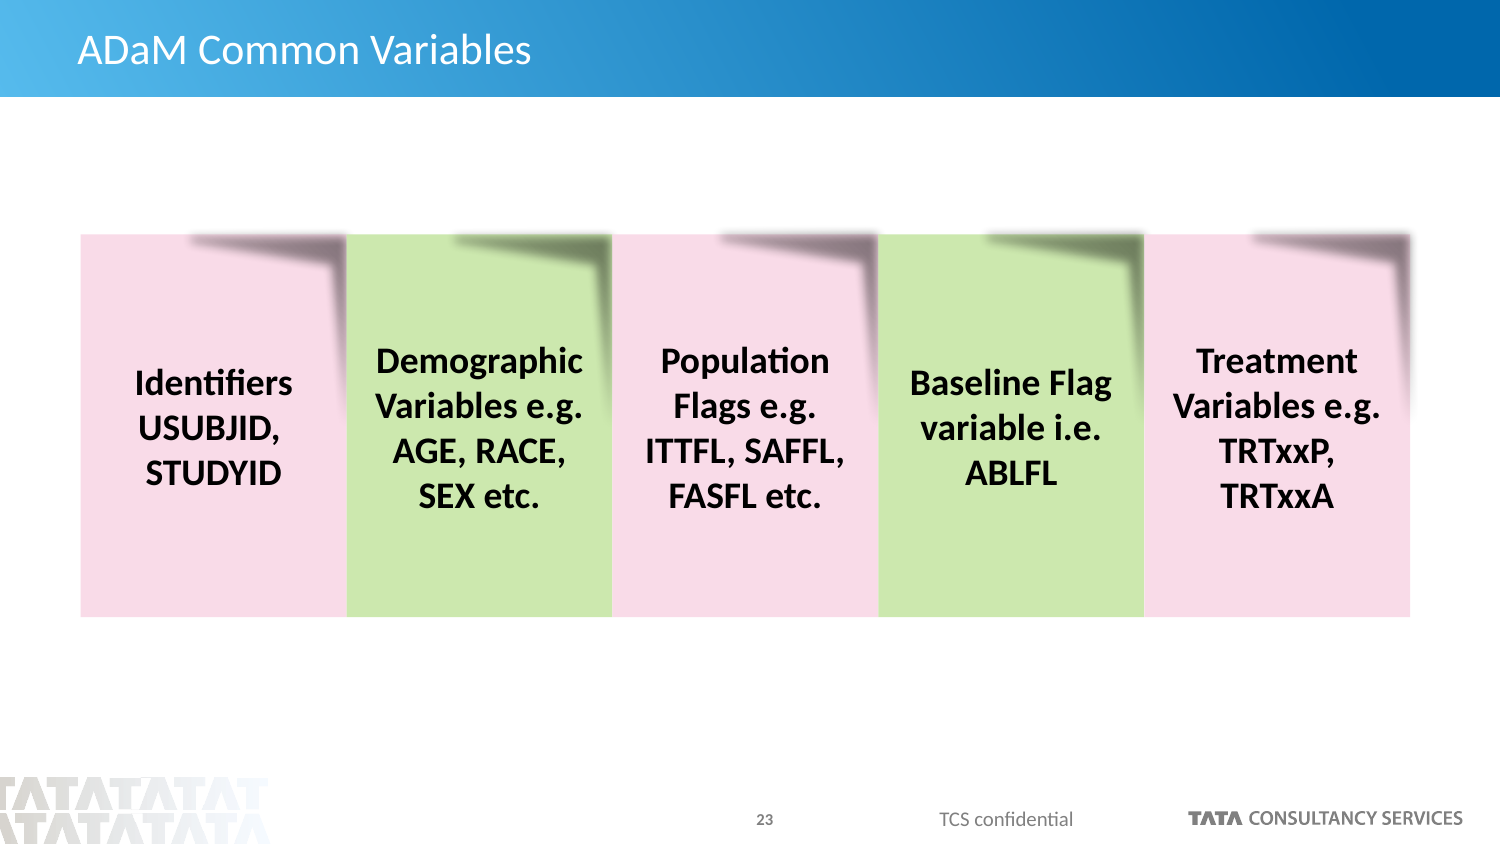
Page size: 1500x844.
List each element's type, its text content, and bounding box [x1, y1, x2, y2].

list TCS confidential [775, 802, 1238, 834]
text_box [80, 223, 1420, 618]
title ADaM Common Variables [66, 7, 1463, 87]
